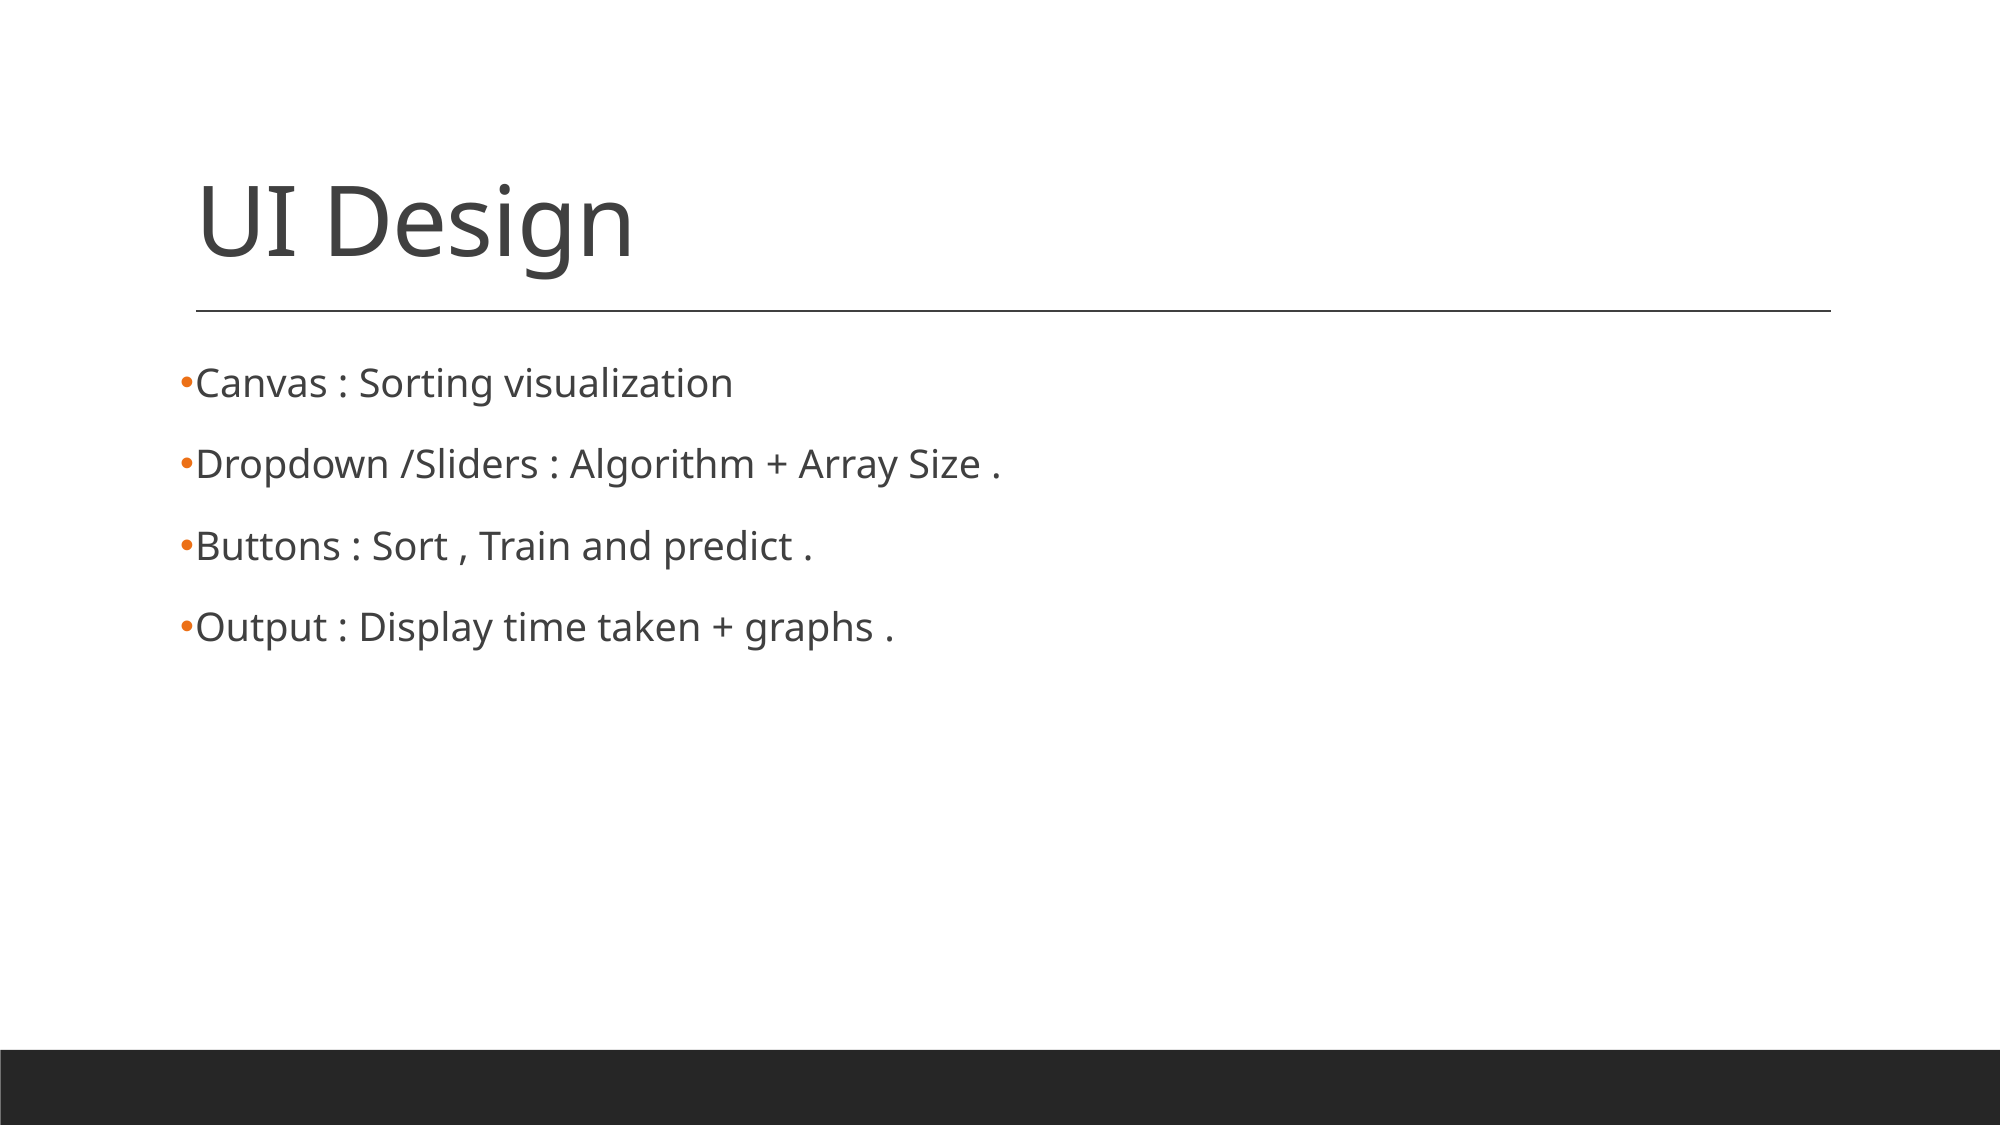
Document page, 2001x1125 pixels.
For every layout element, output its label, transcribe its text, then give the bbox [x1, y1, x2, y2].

title UI Design [180, 47, 1830, 285]
list Canvas : Sorting visualization Dropdown /Sliders : Algorithm + Array Size . Buttons : Sort , Train and predict . Output : Display time taken + graphs . [180, 345, 1830, 963]
